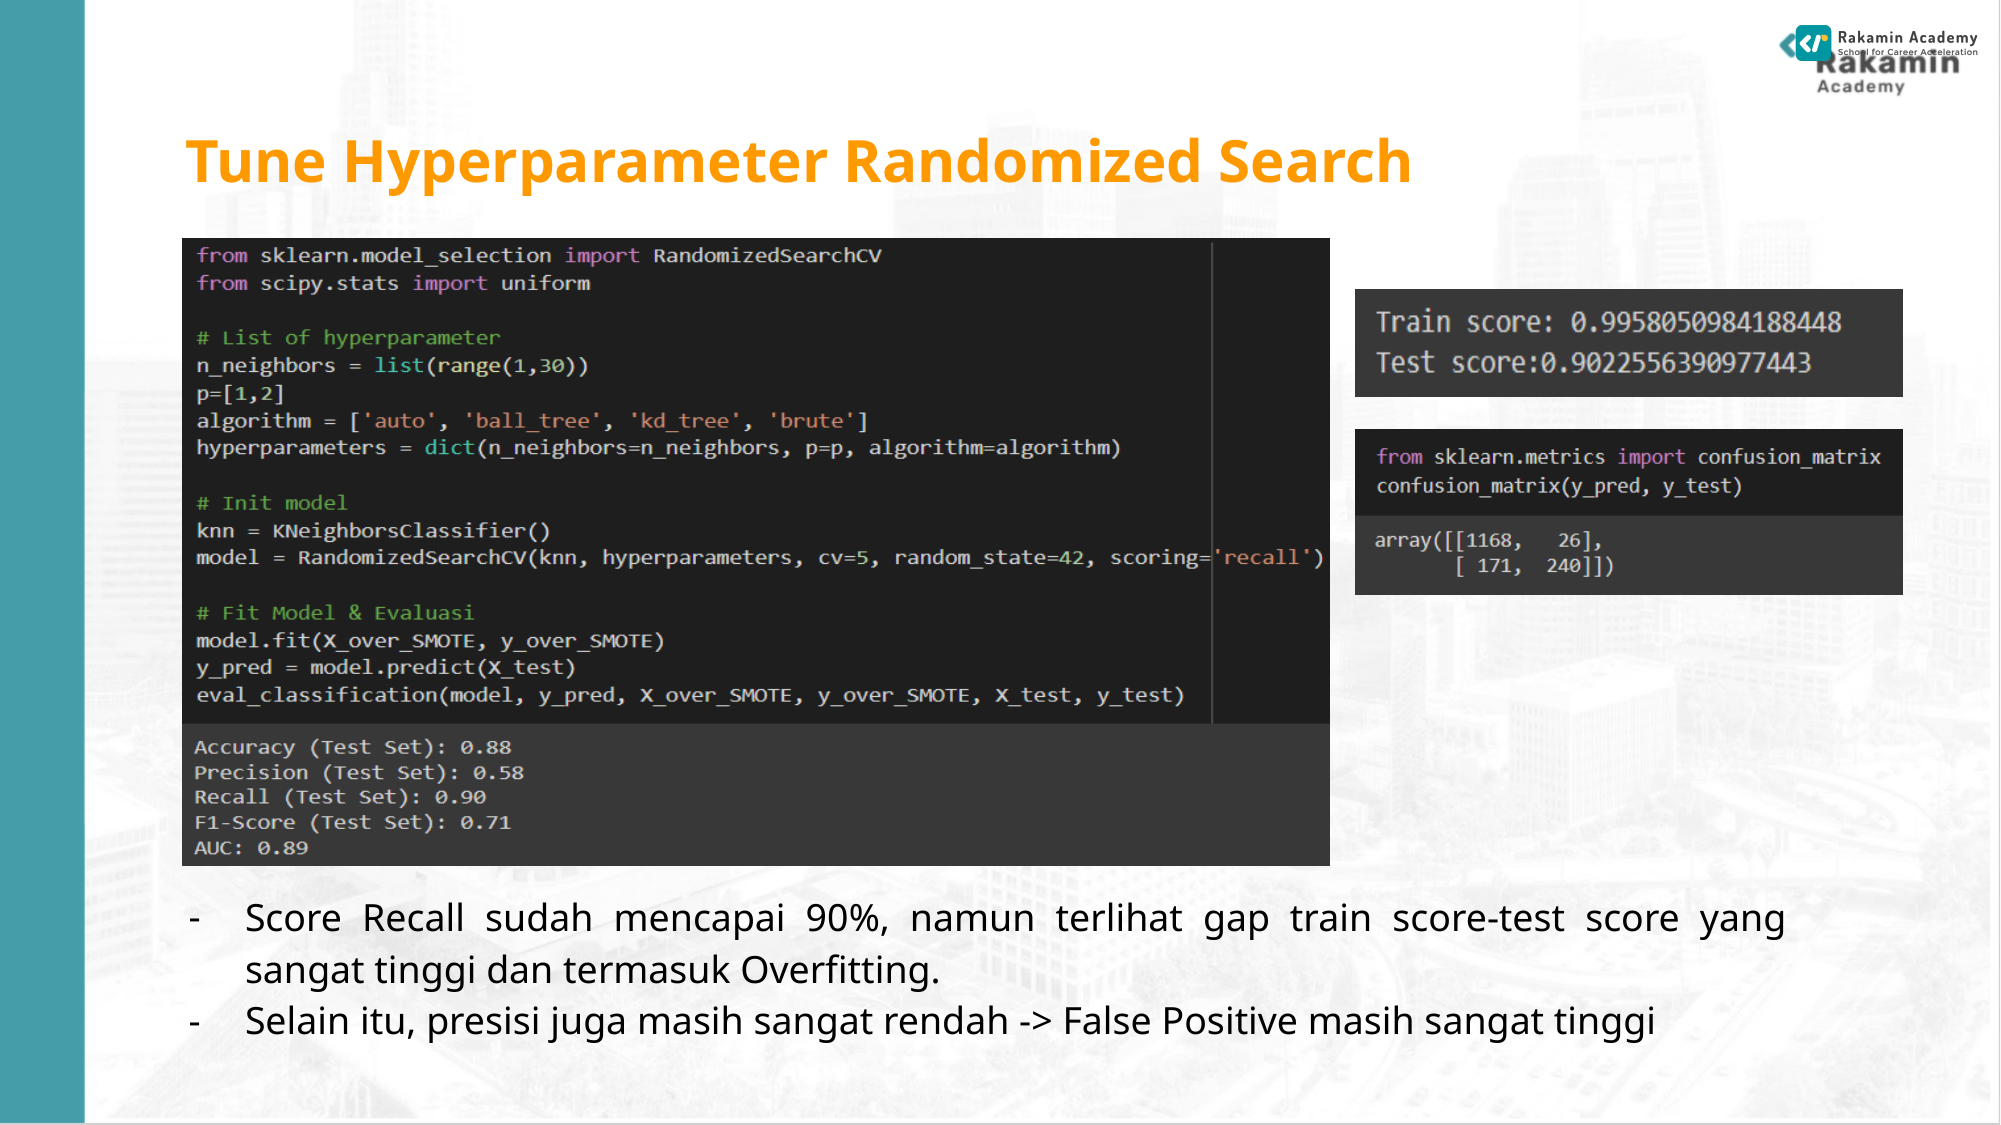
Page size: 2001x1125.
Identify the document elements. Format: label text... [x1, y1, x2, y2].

text_box Tune Hyperparameter Randomized Search [170, 114, 1730, 202]
picture [0, 0, 2001, 1125]
text_box Score Recall sudah mencapai 90%, namun terlihat gap train score-test score yang sangat tinggi dan termasuk Overfitting. Selain itu, presisi juga masih sangat rendah -> False Positive masih sangat tinggi [155, 879, 1803, 1100]
